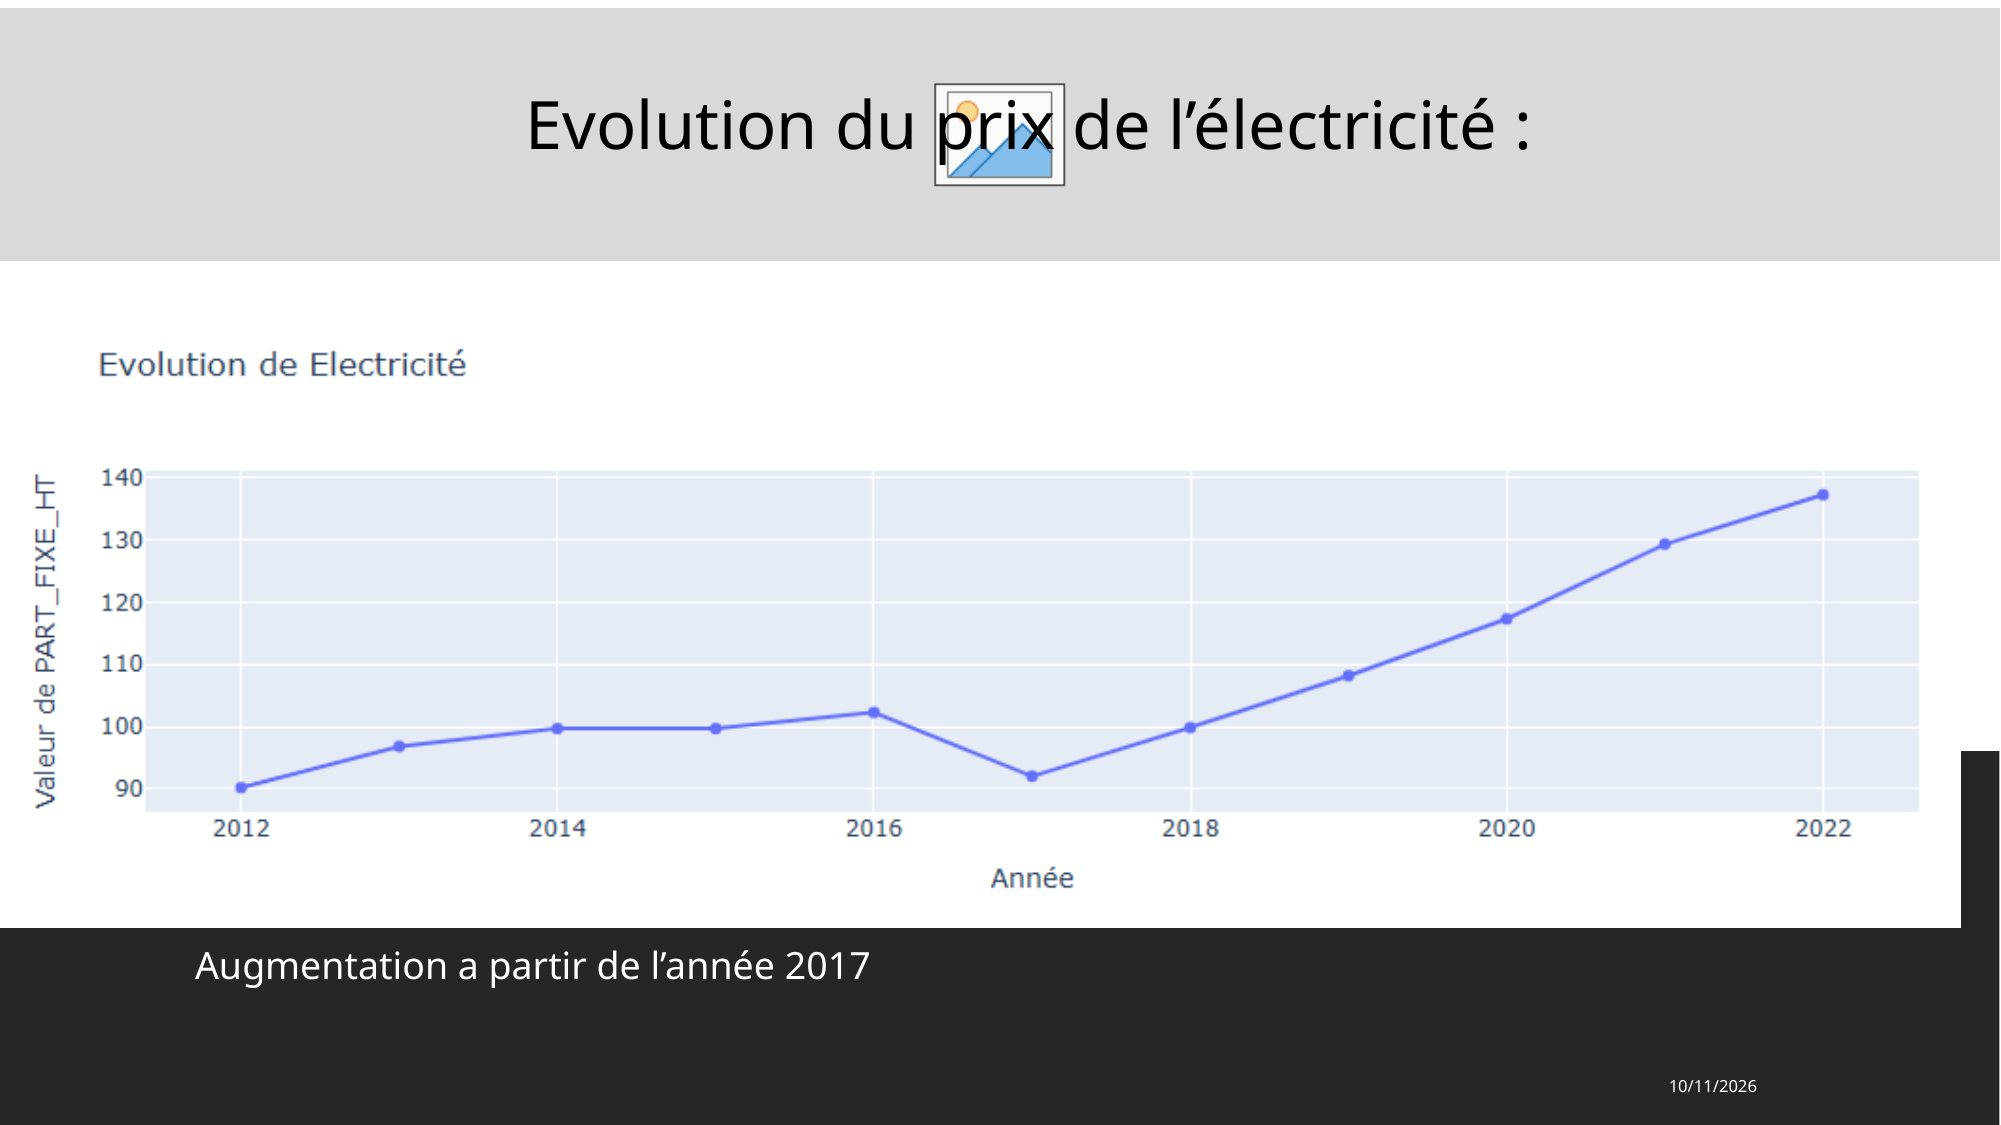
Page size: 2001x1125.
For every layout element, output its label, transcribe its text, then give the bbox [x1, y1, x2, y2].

picture [0, 343, 1961, 928]
picture [0, 7, 2000, 262]
list Augmentation a partir de l’année 2017 [180, 938, 1839, 1038]
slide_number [1348, 1057, 1773, 1118]
